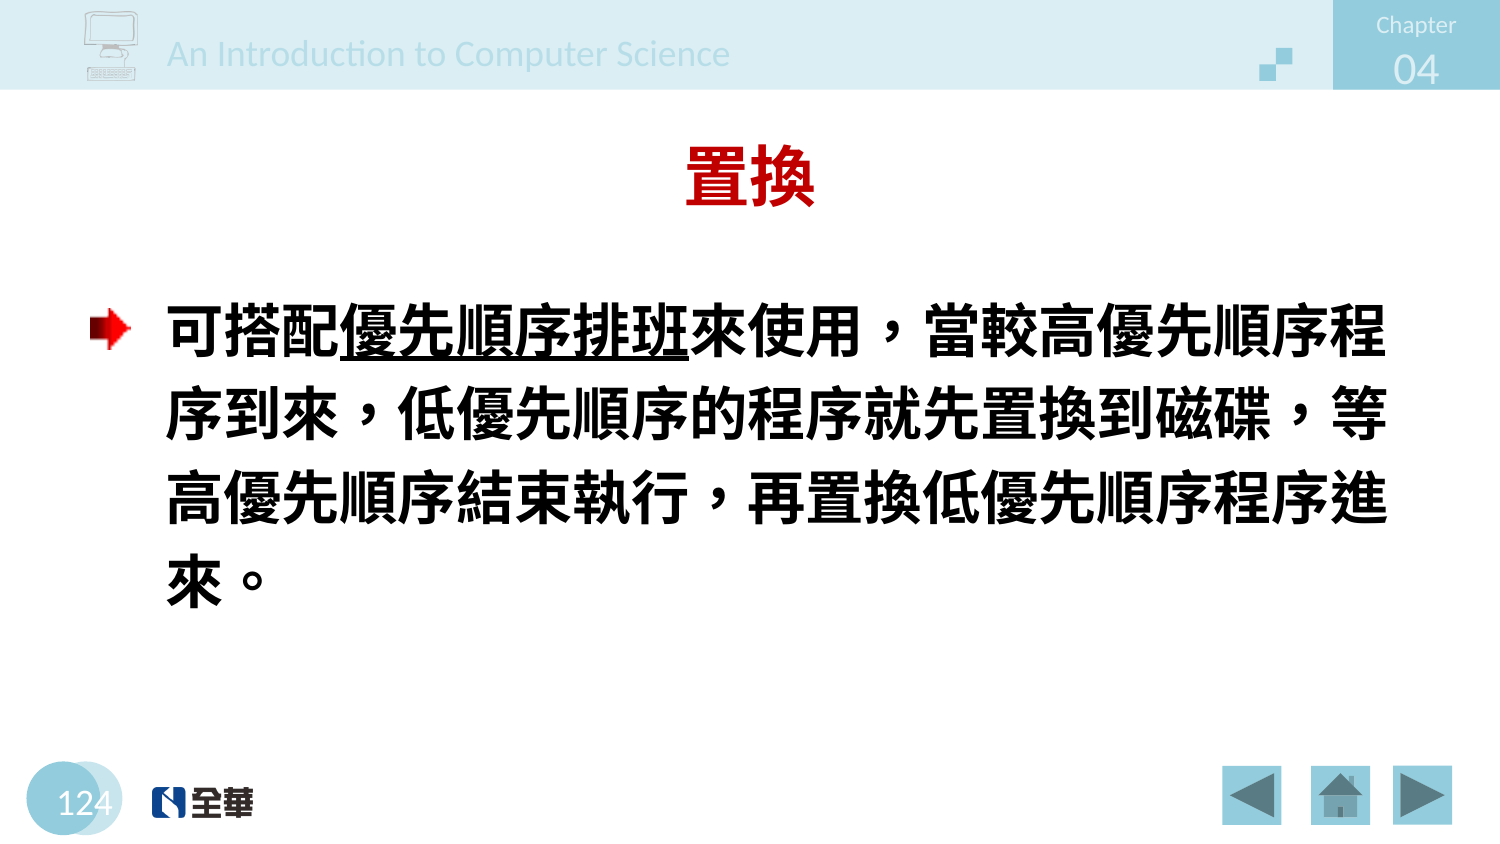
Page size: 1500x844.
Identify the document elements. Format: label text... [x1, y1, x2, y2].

title 置換 [75, 104, 1425, 245]
list 可搭配優先順序排班來使用，當較高優先順序程序到來，低優先順序的程序就先置換到磁碟，等高優先順序結束執行，再置換低優先順序程序進來。 [75, 272, 1425, 754]
picture [84, 11, 138, 81]
picture [152, 787, 253, 818]
picture [90, 308, 131, 350]
